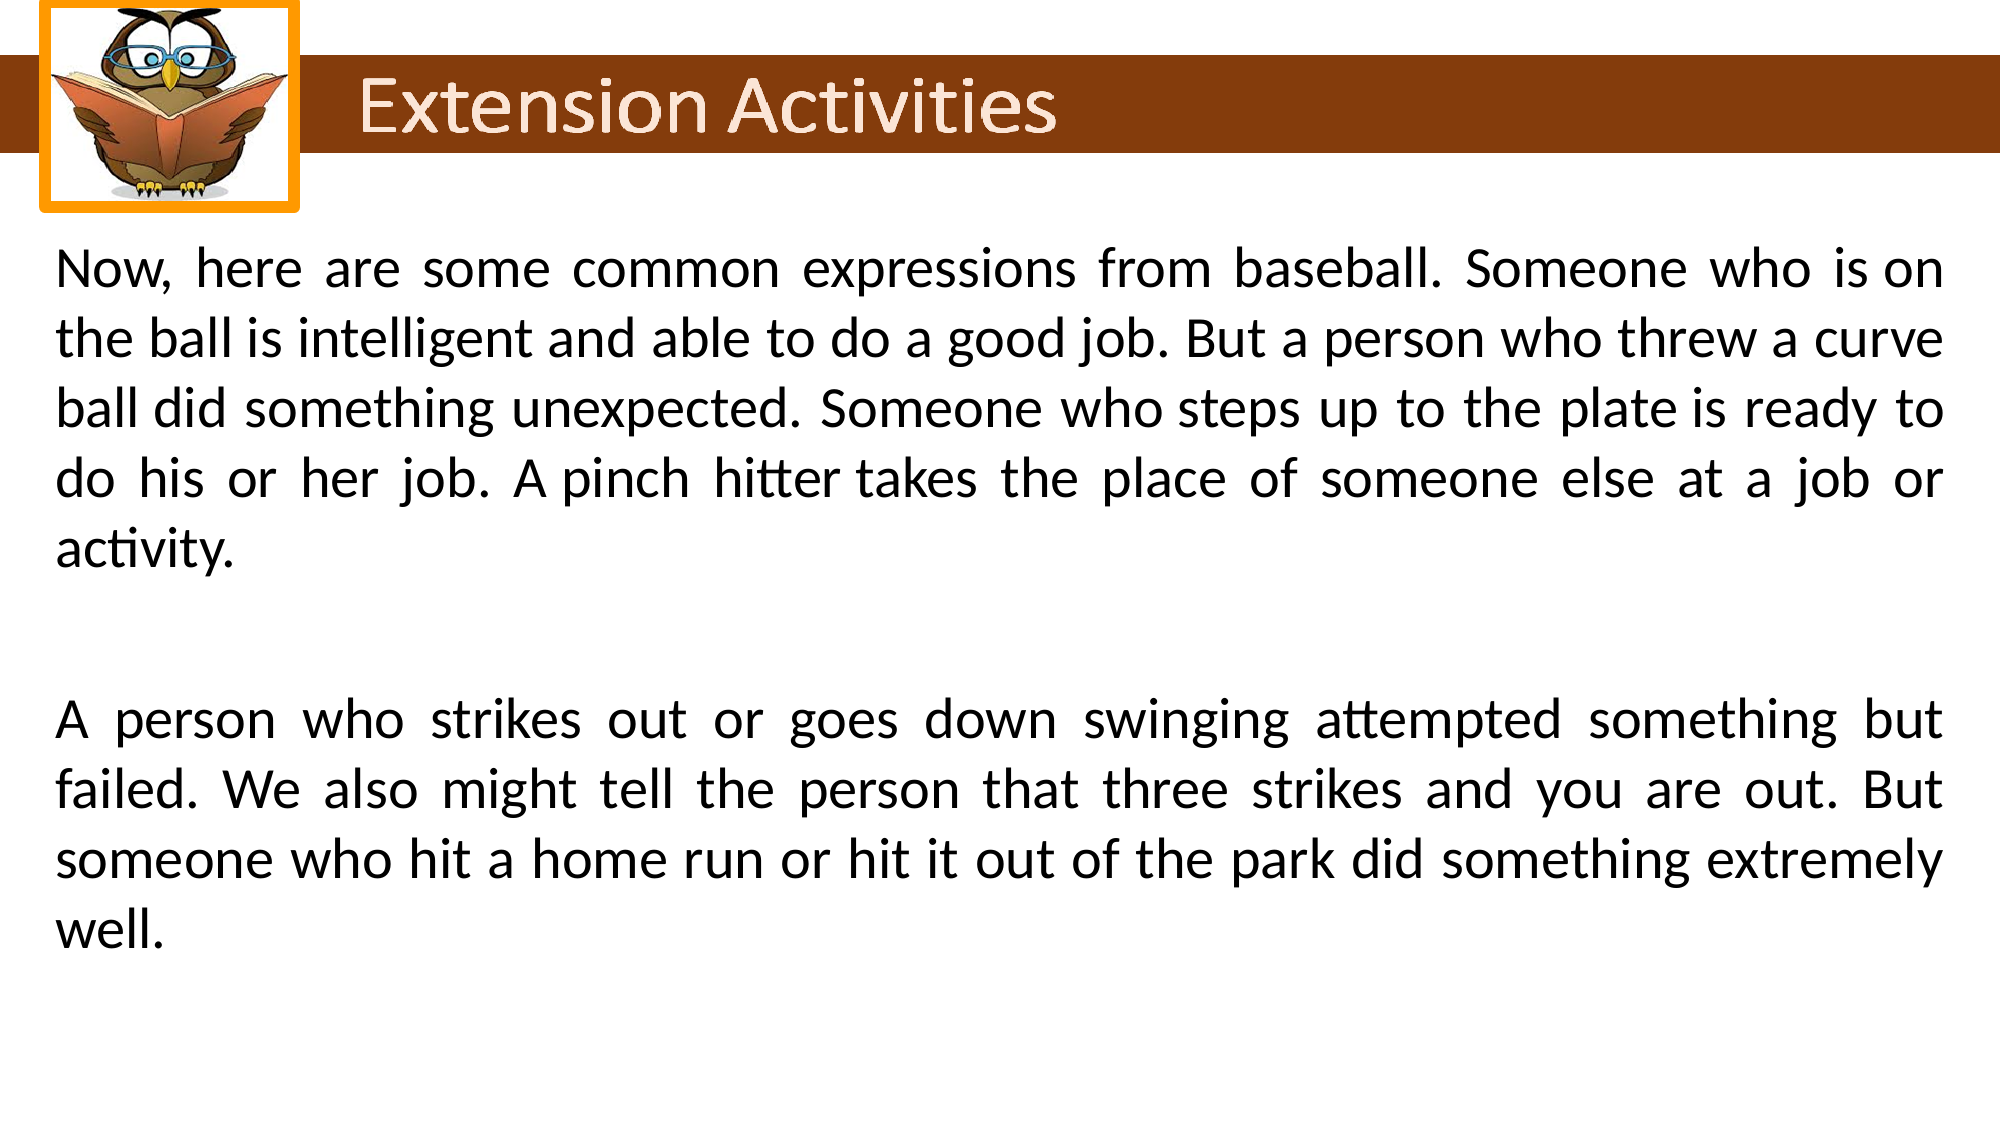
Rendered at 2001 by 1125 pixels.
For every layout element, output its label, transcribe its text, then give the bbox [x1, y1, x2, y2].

list Now, here are some common expressions from baseball. Someone who is on the ball is intelligent and able to do a good job. But a person who threw a curve ball did something unexpected. Someone who steps up to the plate is ready to do his or her job. A pinch hitter takes the place of someone else at a job or activity. A person who strikes out or goes down swinging attempted something but failed. We also might tell the person that three strikes and you are out. But someone who hit a home run or hit it out of the park did something extremely well. [40, 220, 1961, 1125]
picture [0, 0, 2000, 220]
